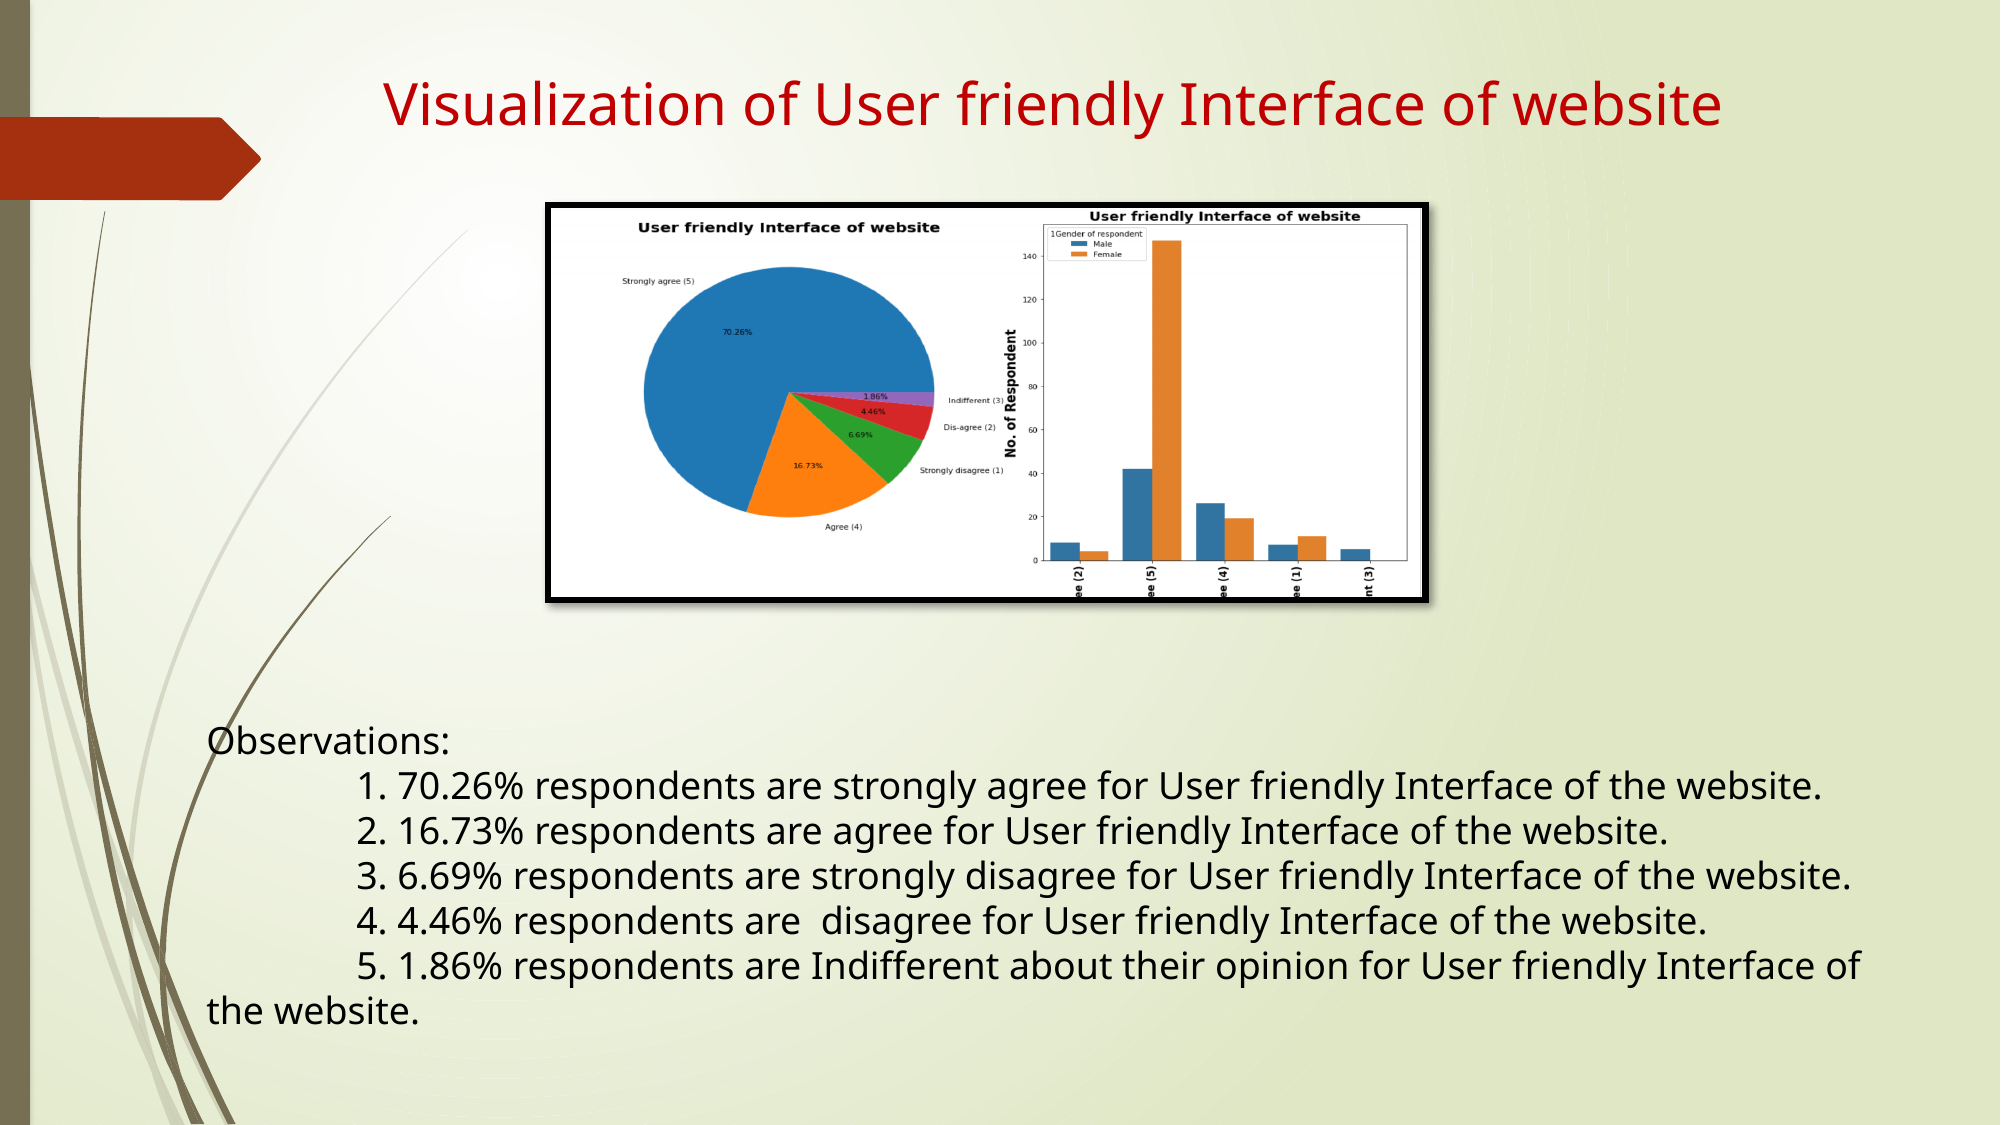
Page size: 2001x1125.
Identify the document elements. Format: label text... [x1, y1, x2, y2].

title Visualization of User friendly Interface of website [368, 59, 1863, 166]
text_box Observations: 1. 70.26% respondents are strongly agree for User friendly Interface of the website. 2. 16.73% respondents are agree for User friendly Interface of the website. 3. 6.69% respondents are strongly disagree for User friendly Interface of the website. 4. 4.46% respondents are disagree for User friendly Interface of the website. 5. 1.86% respondents are Indifferent about their opinion for User friendly Interface of the website. [191, 709, 1905, 1040]
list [550, 208, 1423, 598]
